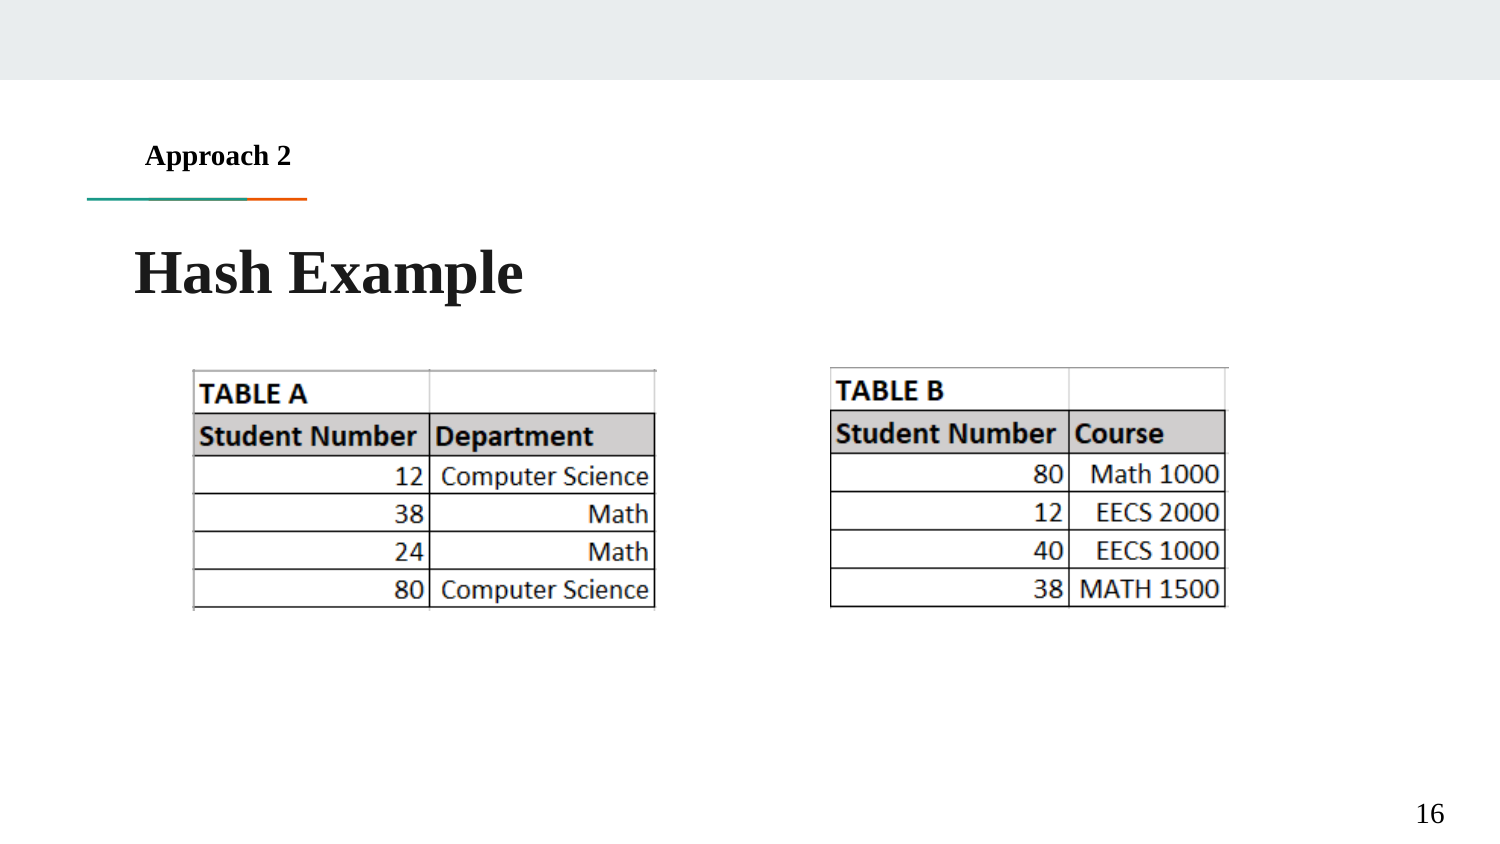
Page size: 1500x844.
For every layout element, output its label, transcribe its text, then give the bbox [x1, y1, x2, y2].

title Hash Example [119, 216, 1381, 305]
picture [192, 369, 658, 611]
text_box Approach 2 [130, 121, 472, 180]
picture [830, 367, 1230, 610]
slide_number 16 [1400, 779, 1491, 844]
